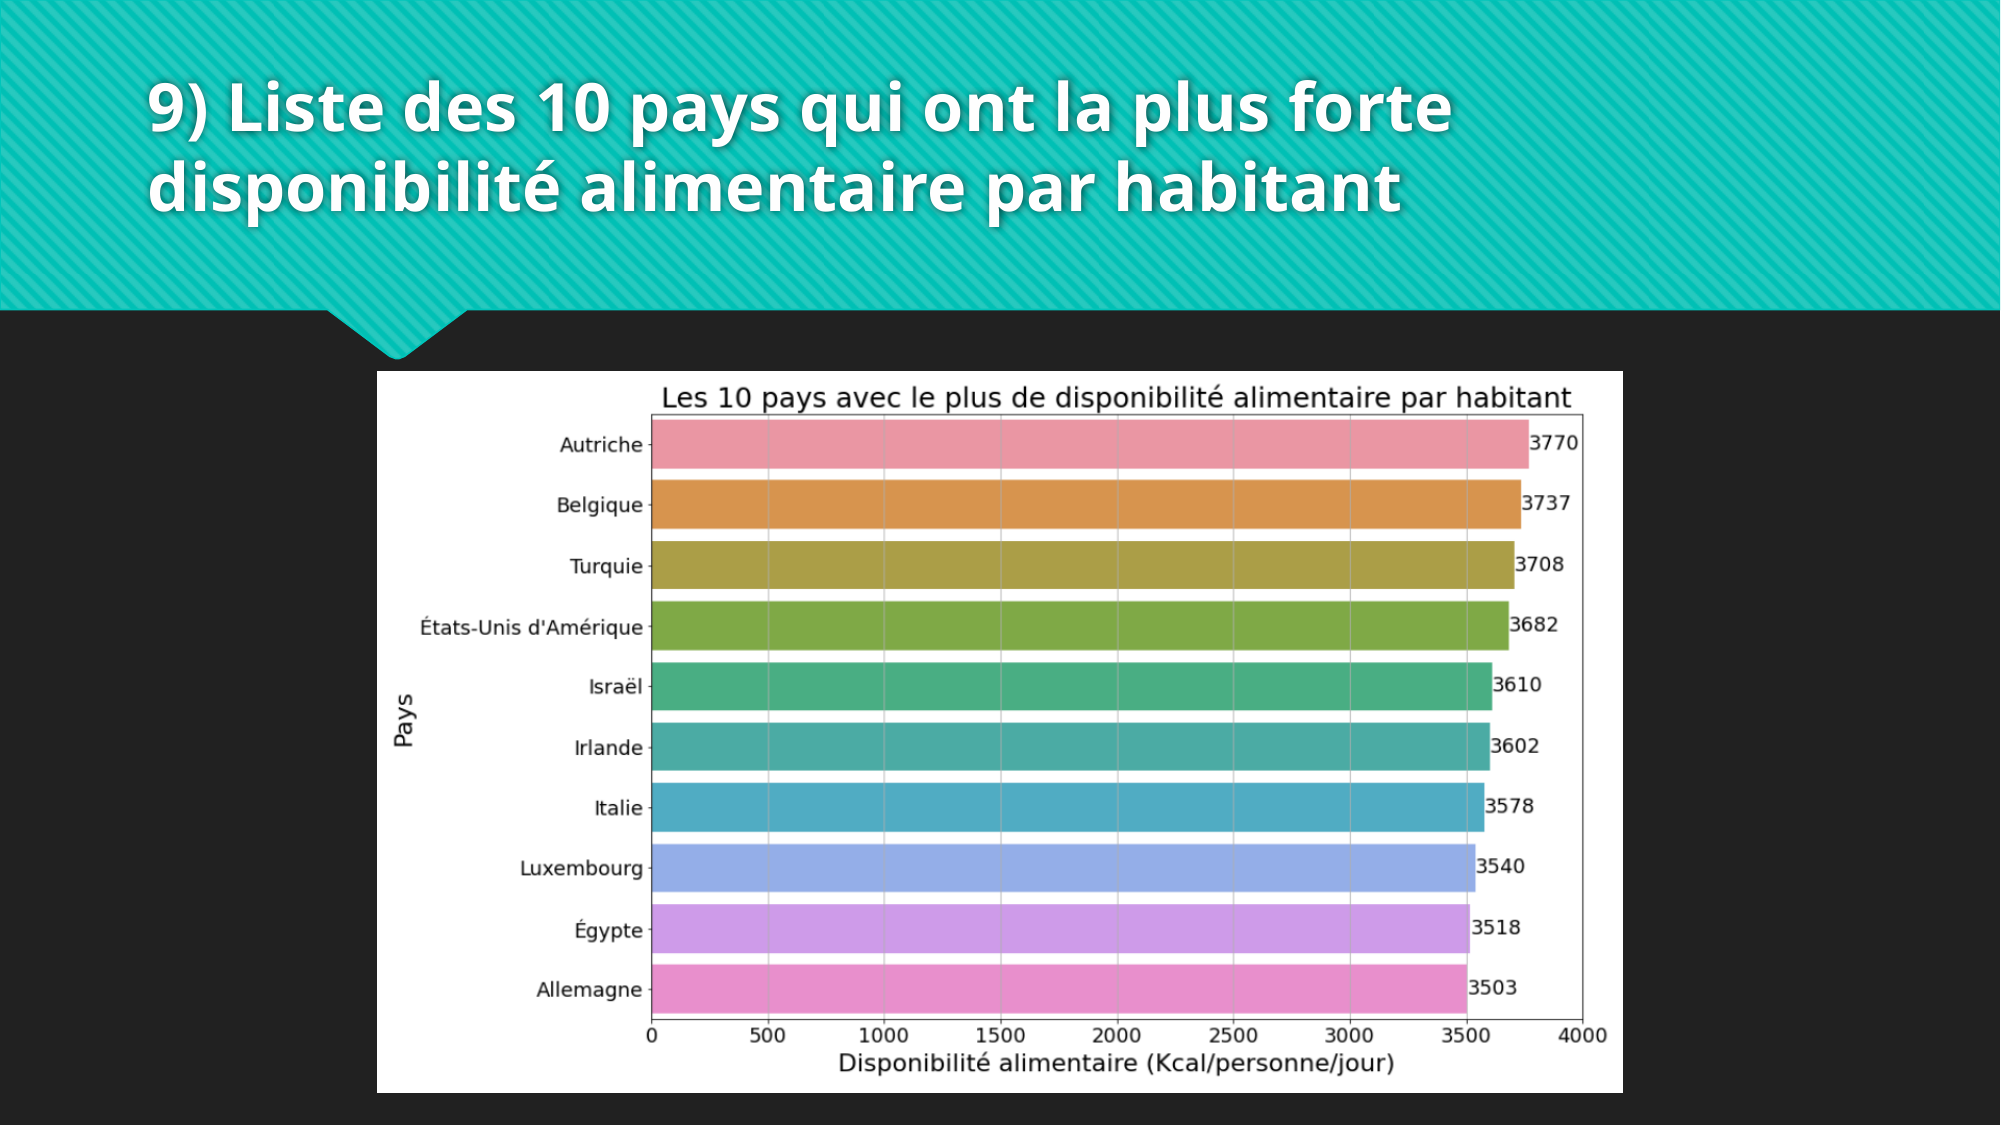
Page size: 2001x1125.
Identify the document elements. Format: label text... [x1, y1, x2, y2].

picture [376, 371, 1624, 1093]
title 9) Liste des 10 pays qui ont la plus forte disponibilité alimentaire par habitant [132, 73, 1868, 233]
picture [1, 1, 1999, 357]
